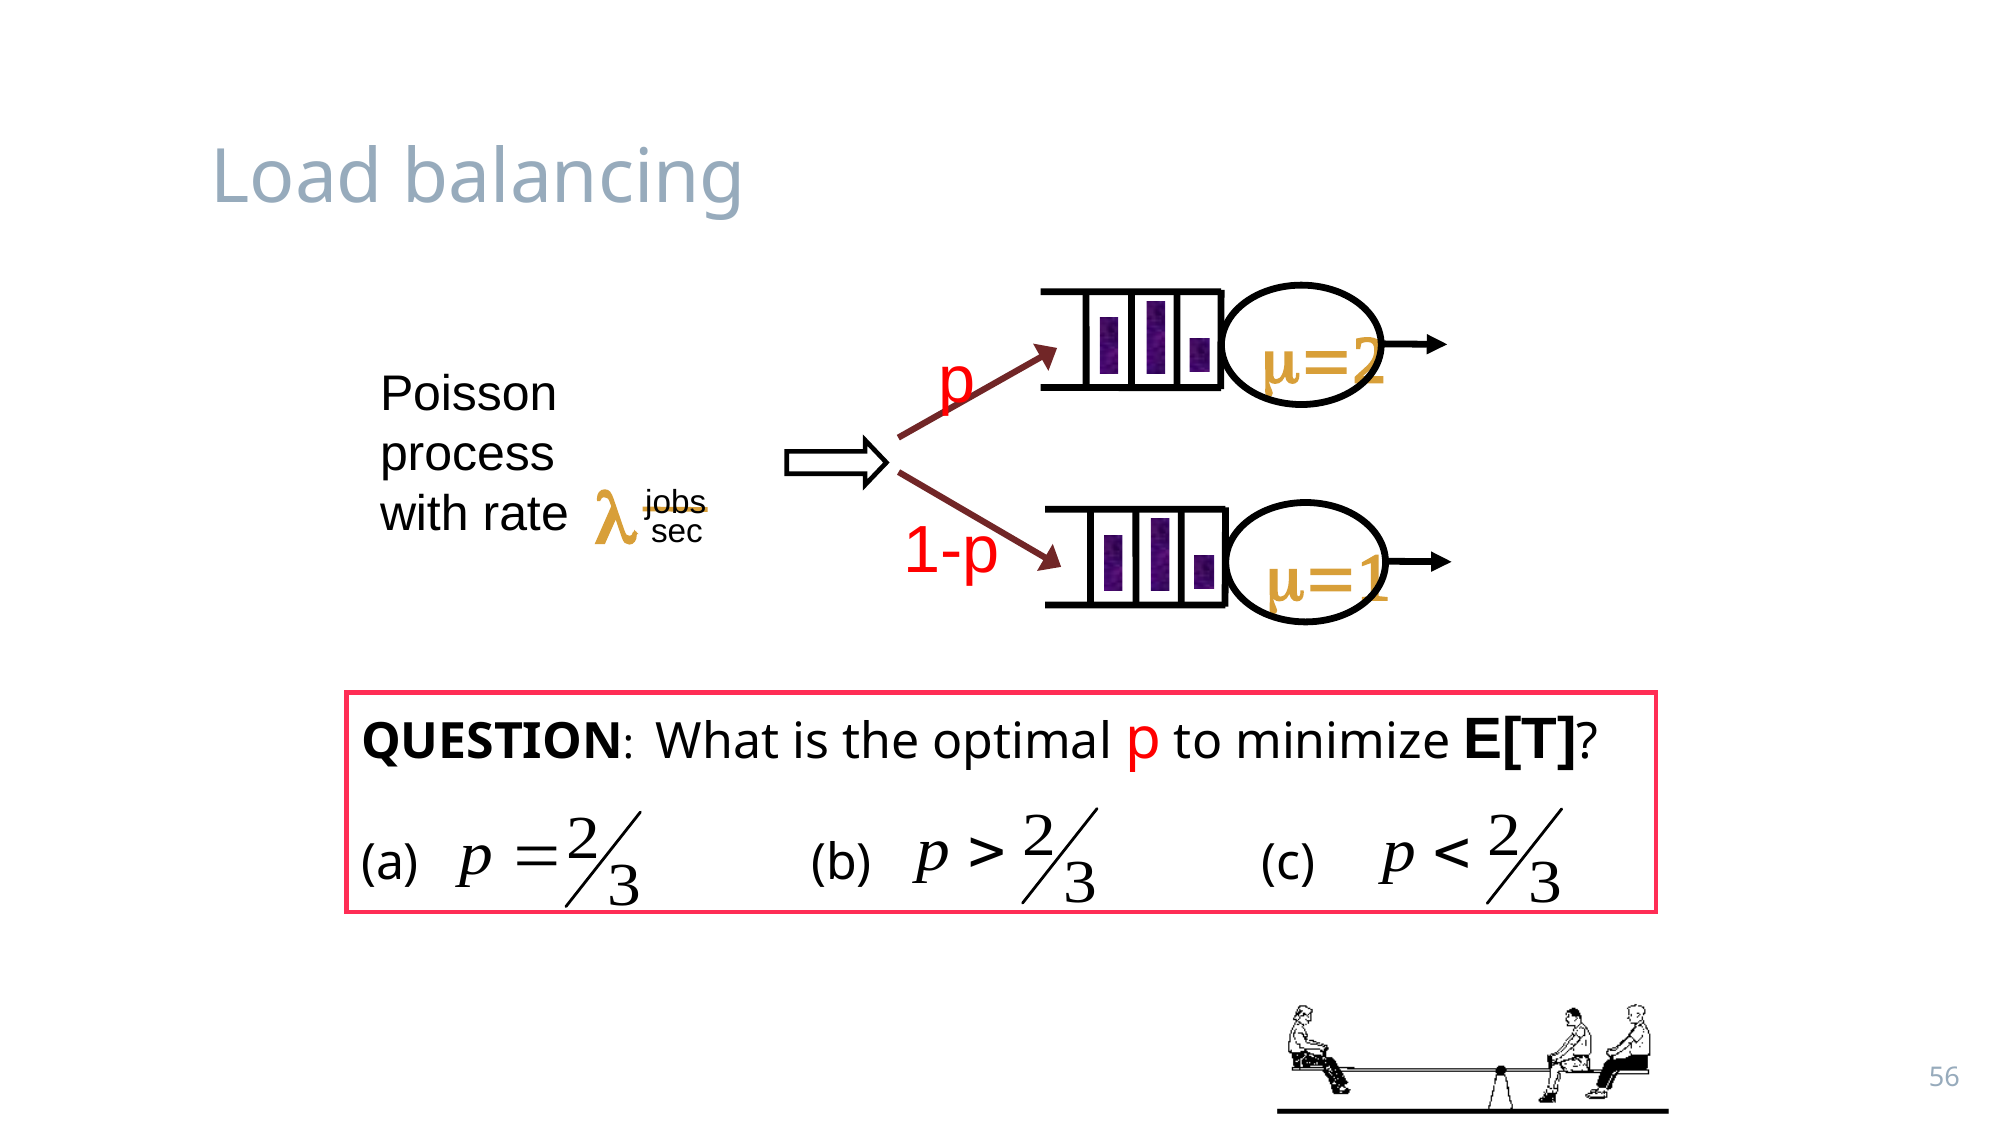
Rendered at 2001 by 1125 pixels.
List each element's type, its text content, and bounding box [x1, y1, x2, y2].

text_box Load balancing [195, 45, 1609, 233]
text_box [897, 794, 1113, 917]
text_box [1363, 794, 1578, 917]
slide_number 56 [1854, 1043, 1975, 1113]
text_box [364, 284, 1452, 623]
text_box QUESTION: What is the optimal p to minimize E[T]? (a) (b) (c) [346, 692, 1656, 913]
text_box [441, 797, 656, 921]
picture [1276, 982, 1675, 1125]
